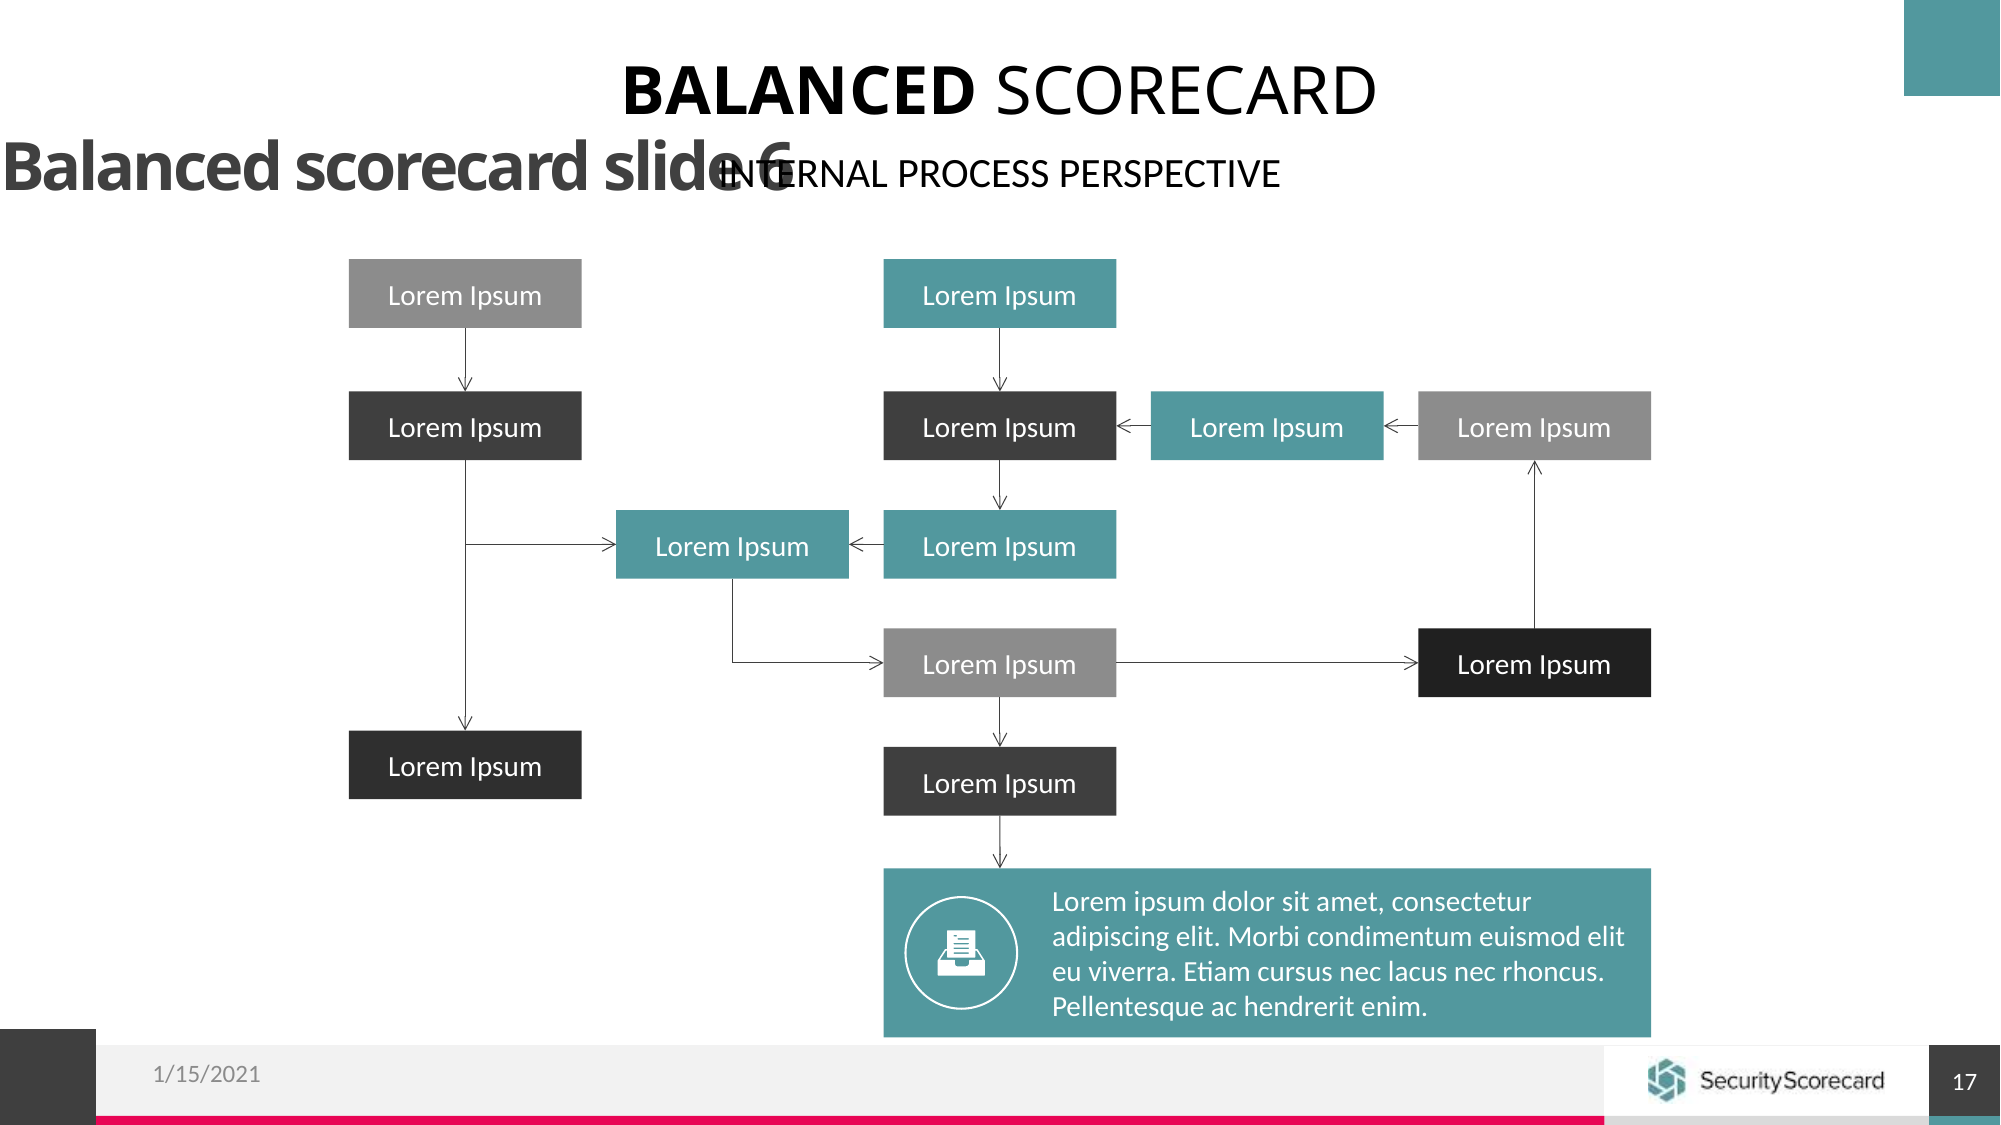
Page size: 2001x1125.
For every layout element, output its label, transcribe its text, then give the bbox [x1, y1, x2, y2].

text_box Lorem Ipsum [348, 390, 583, 461]
text_box Lorem Ipsum [882, 746, 1117, 817]
text_box Lorem Ipsum [1417, 390, 1652, 461]
text_box [0, 1028, 97, 1125]
text_box [1903, 0, 2000, 97]
text_box Lorem Ipsum [882, 509, 1117, 580]
title Balanced scorecard slide 6 [0, 59, 1725, 278]
text_box Lorem Ipsum [882, 258, 1117, 329]
text_box Lorem Ipsum [615, 509, 850, 580]
text_box [904, 896, 1019, 1010]
text_box Lorem ipsum dolor sit amet, consectetur adipiscing elit. Morbi condimentum euismod elit eu viverra. Etiam cursus nec lacus nec rhoncus. Pellentesque ac hendrerit enim. [1052, 882, 1627, 1023]
text_box Lorem Ipsum [882, 390, 1117, 461]
text_box Lorem Ipsum [1417, 627, 1652, 698]
text_box 17 [1929, 1045, 2000, 1116]
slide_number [137, 1042, 588, 1103]
text_box INTERNAL PROCESS PERSPECTIVE [240, 145, 1760, 196]
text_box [766, 545, 851, 697]
text_box Lorem Ipsum [882, 627, 1117, 698]
text_box Lorem Ipsum [348, 258, 583, 329]
text_box [882, 867, 1652, 1038]
picture [1648, 1056, 1885, 1104]
text_box BALANCED SCORECARD [240, 48, 1760, 129]
text_box Lorem Ipsum [348, 729, 583, 800]
text_box Lorem Ipsum [1150, 390, 1385, 461]
